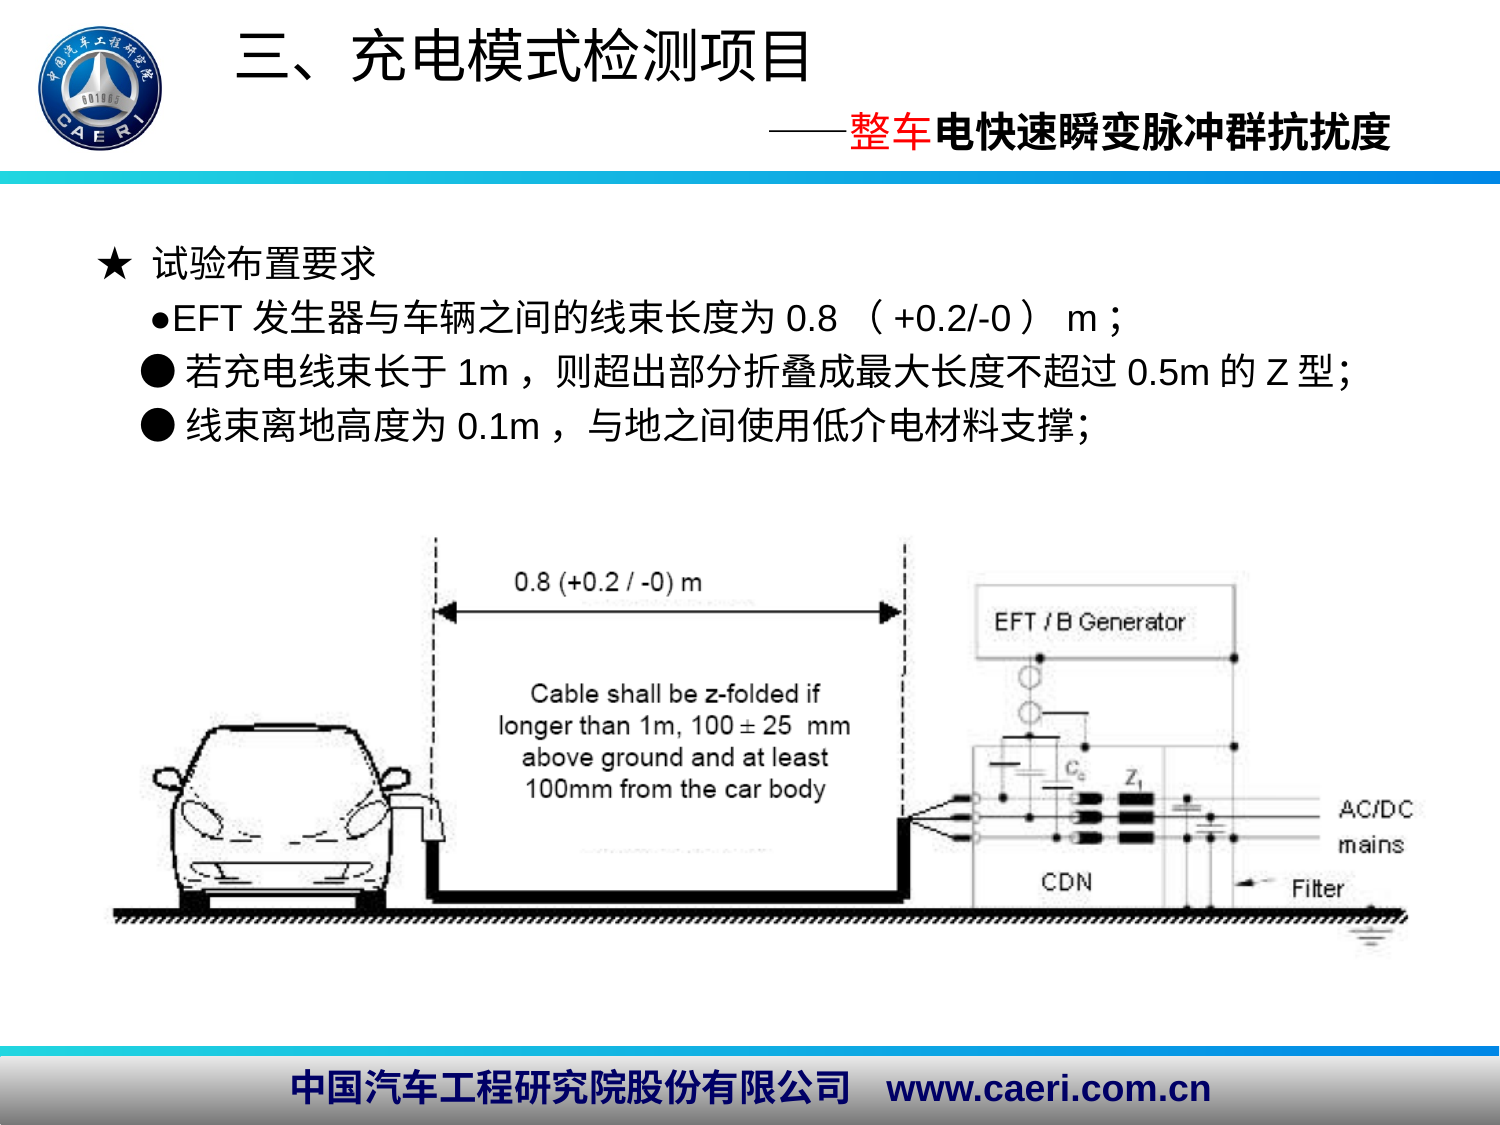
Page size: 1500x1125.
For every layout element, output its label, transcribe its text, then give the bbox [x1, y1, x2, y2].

picture [93, 491, 1430, 969]
picture [35, 23, 164, 153]
text_box ★ 试验布置要求 ●EFT发生器与车辆之间的线束长度为0.8（+0.2/-0）m； ●若充电线束长于1m，则超出部分折叠成最大长度不超过0.5m的Z型； ●线束离地高度为0.1m，与地之间使用低介电材料支撑； [82, 232, 1454, 455]
title 三、充电模式检测项目 ——整车电快速瞬变脉冲群抗扰度 [218, 11, 1465, 164]
